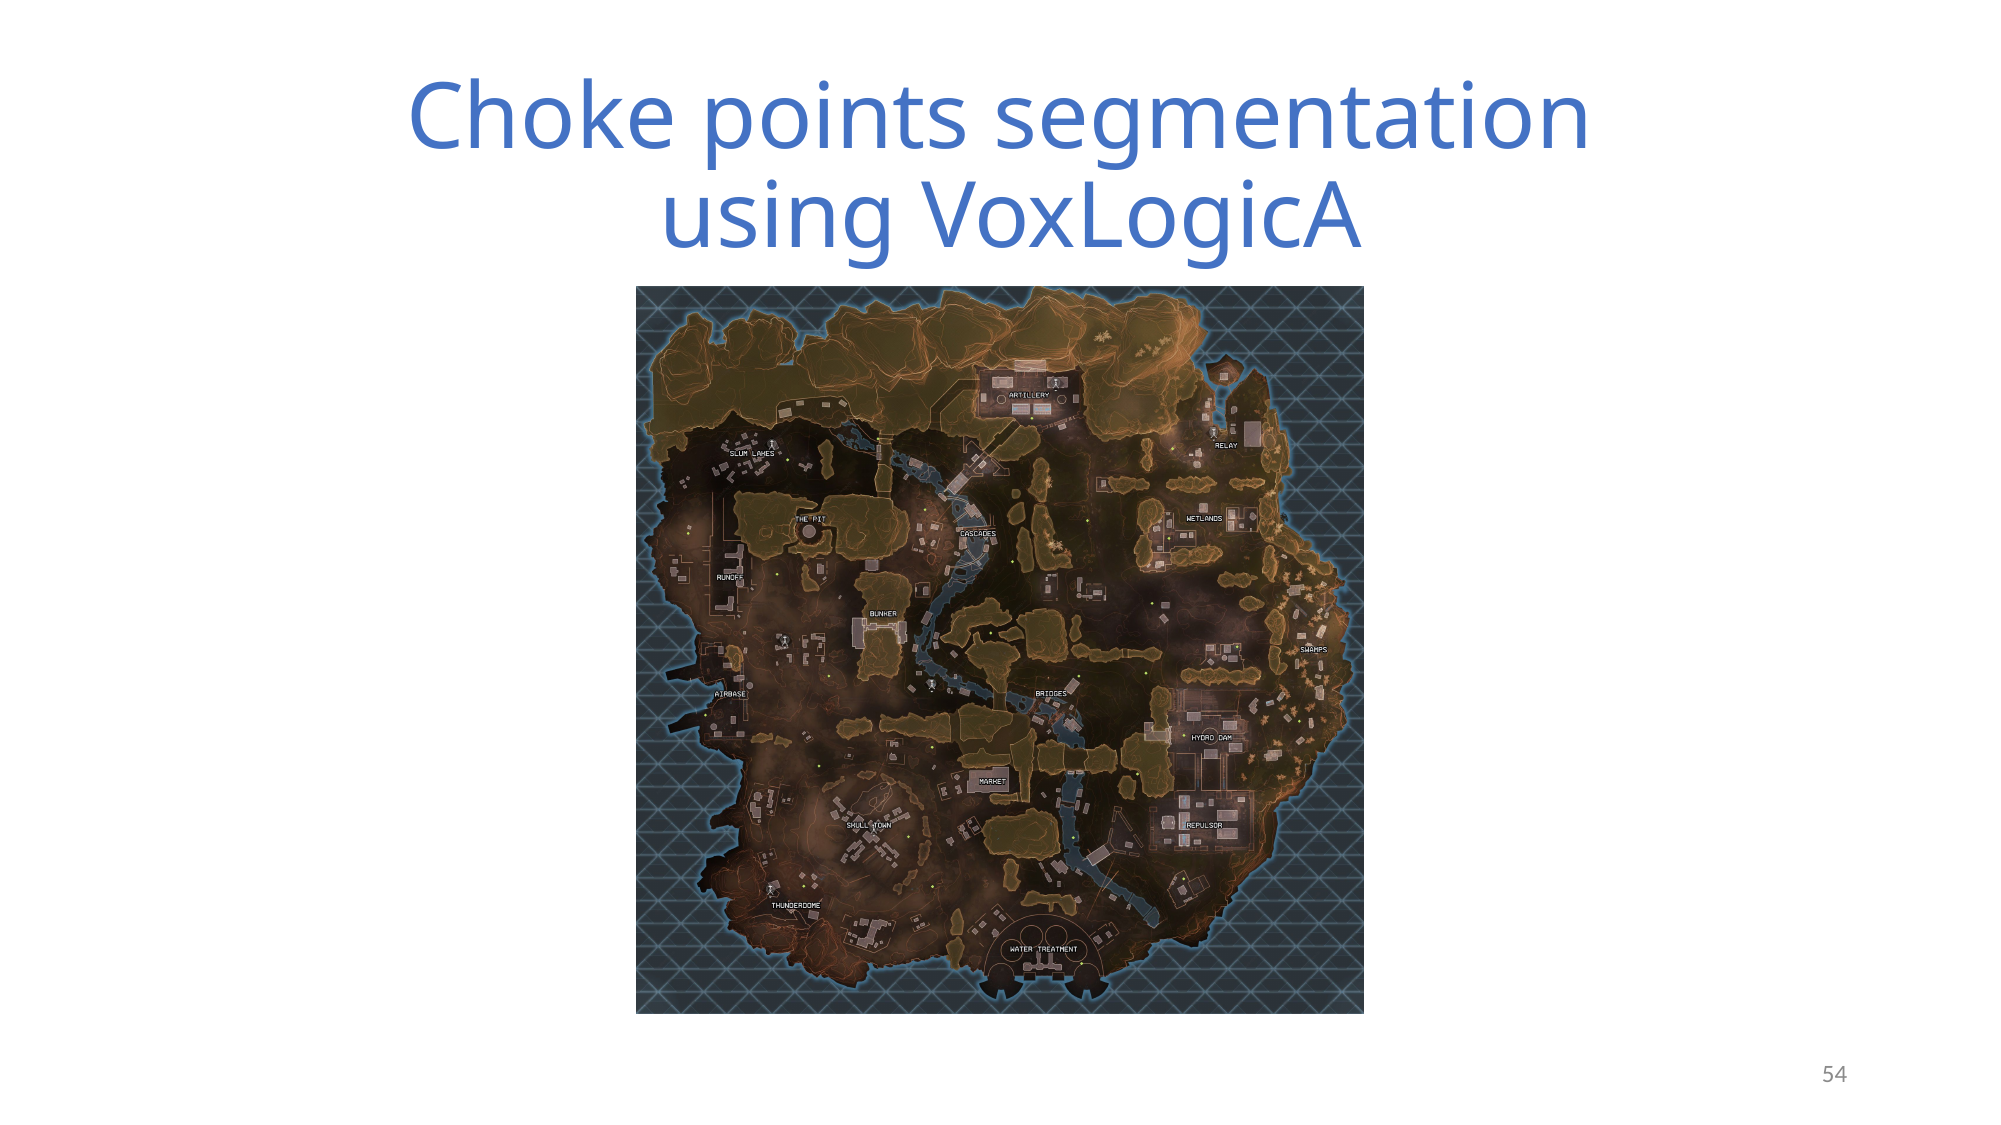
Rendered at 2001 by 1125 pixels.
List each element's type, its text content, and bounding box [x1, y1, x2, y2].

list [636, 286, 1364, 1014]
title Choke points segmentation using VoxLogicA [137, 59, 1863, 278]
slide_number 54 [1412, 1042, 1863, 1103]
